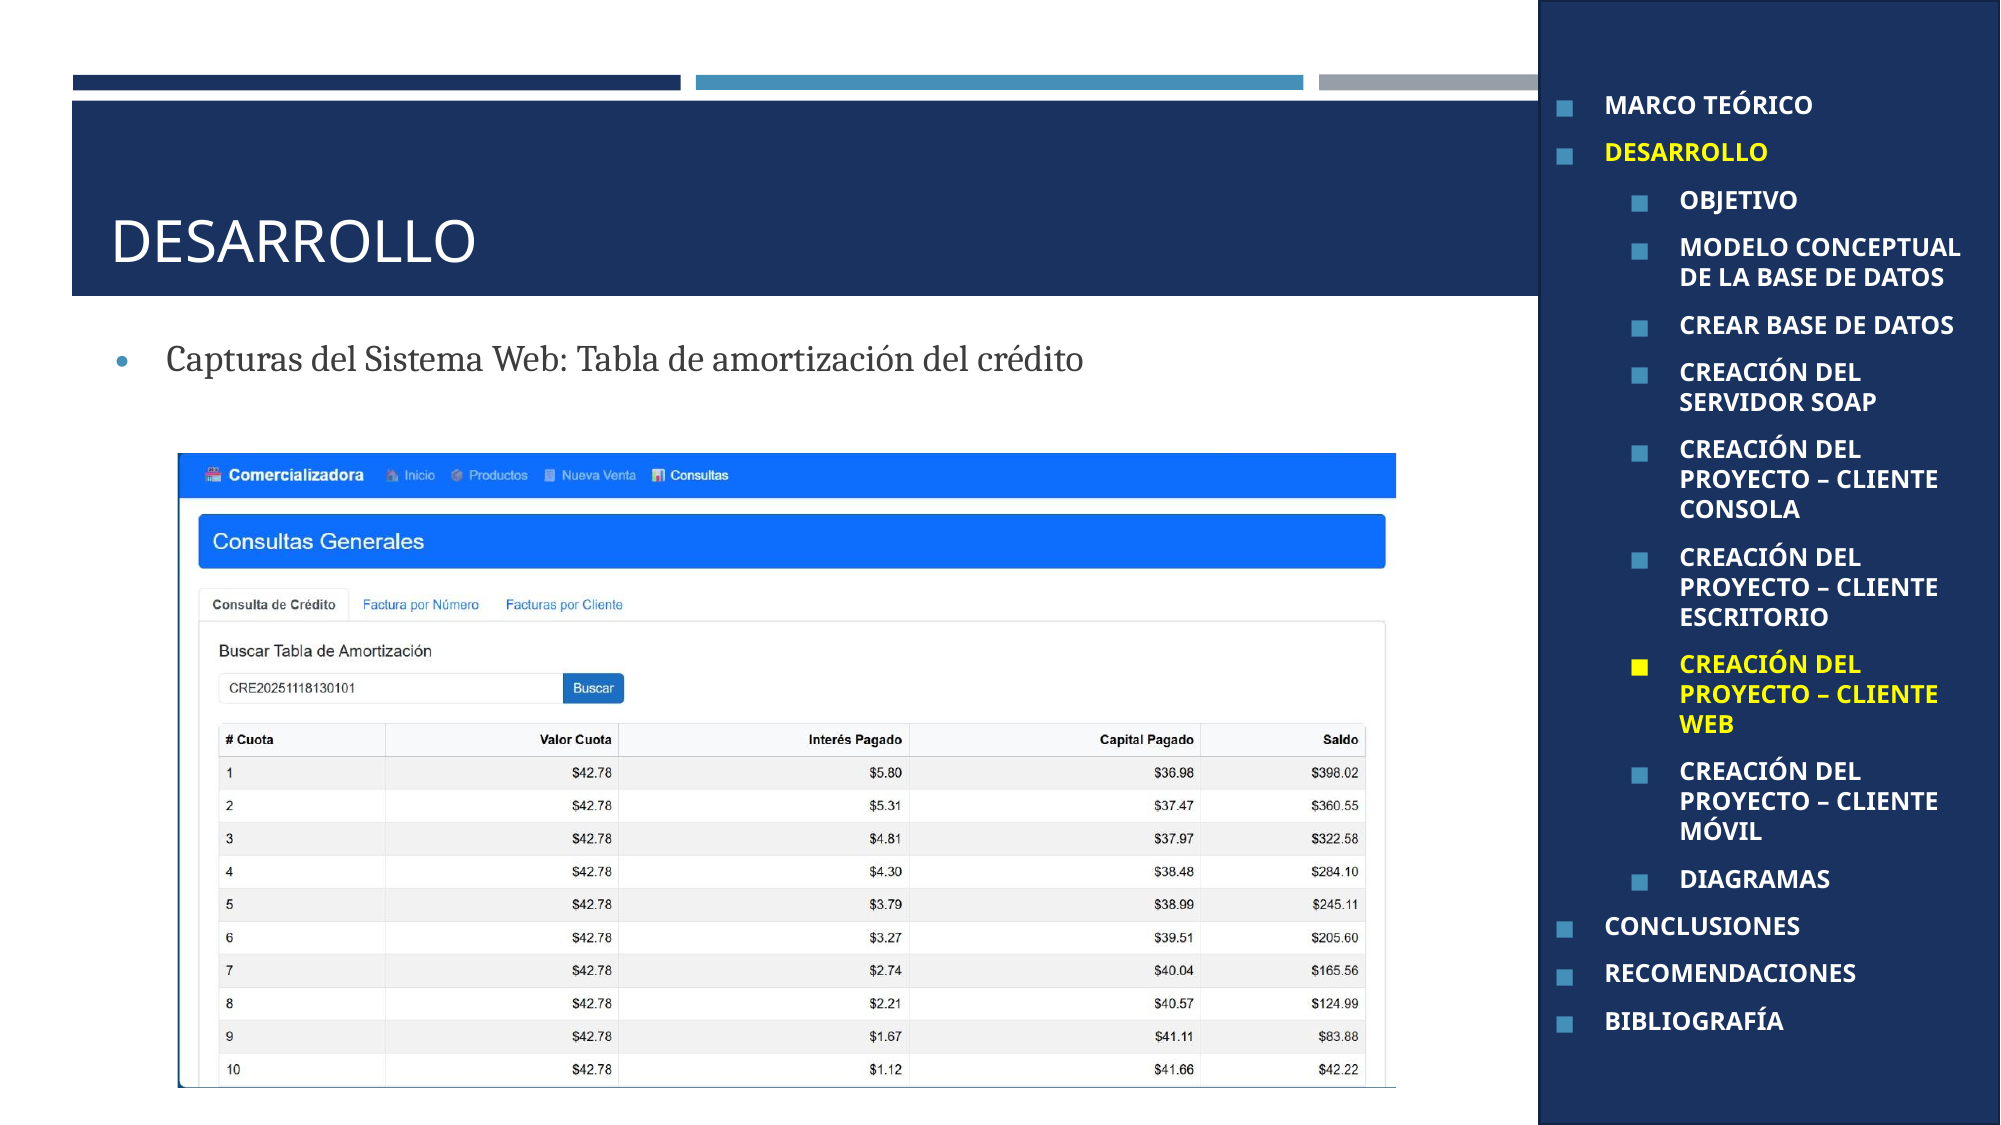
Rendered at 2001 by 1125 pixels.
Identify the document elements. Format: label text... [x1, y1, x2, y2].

text_box MARCO TEÓRICO DESARROLLO OBJETIVO MODELO CONCEPTUAL DE LA BASE DE DATOS CREAR BASE DE DATOS CREACIÓN DEL SERVIDOR SOAP CREACIÓN DEL PROYECTO – CLIENTE CONSOLA CREACIÓN DEL PROYECTO – CLIENTE ESCRITORIO CREACIÓN DEL PROYECTO – CLIENTE WEB CREACIÓN DEL PROYECTO – CLIENTE MÓVIL DIAGRAMAS CONCLUSIONES RECOMENDACIONES BIBLIOGRAFÍA [1539, 0, 2000, 1125]
title DESARROLLO [95, 115, 1539, 282]
picture [177, 452, 1397, 1088]
list Capturas del Sistema Web: Tabla de amortización del crédito [95, 292, 1479, 419]
